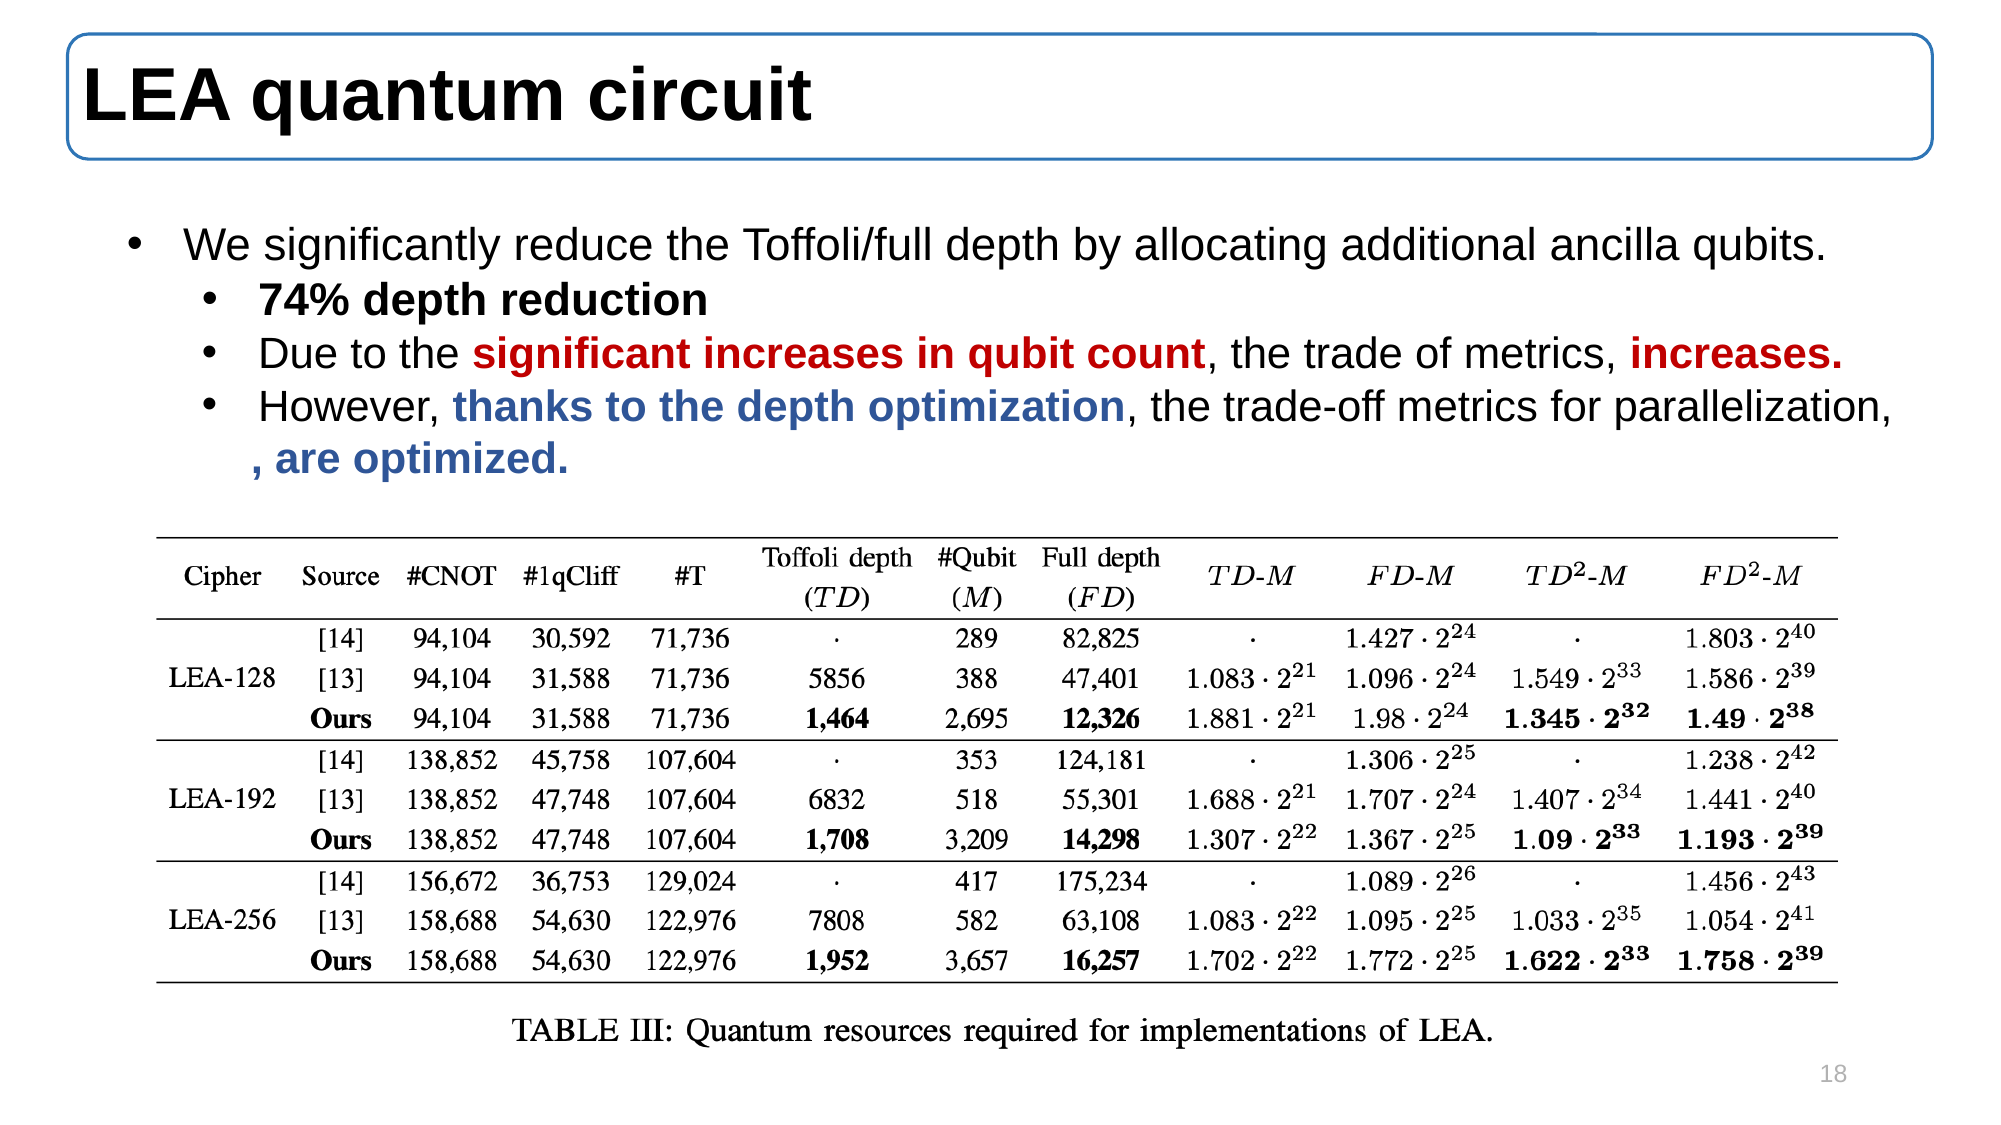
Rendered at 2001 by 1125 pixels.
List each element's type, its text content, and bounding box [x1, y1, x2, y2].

slide_number 18 [1412, 1042, 1863, 1103]
picture [151, 526, 1849, 999]
title LEA quantum circuit [67, 34, 1933, 160]
picture [495, 1004, 1505, 1052]
